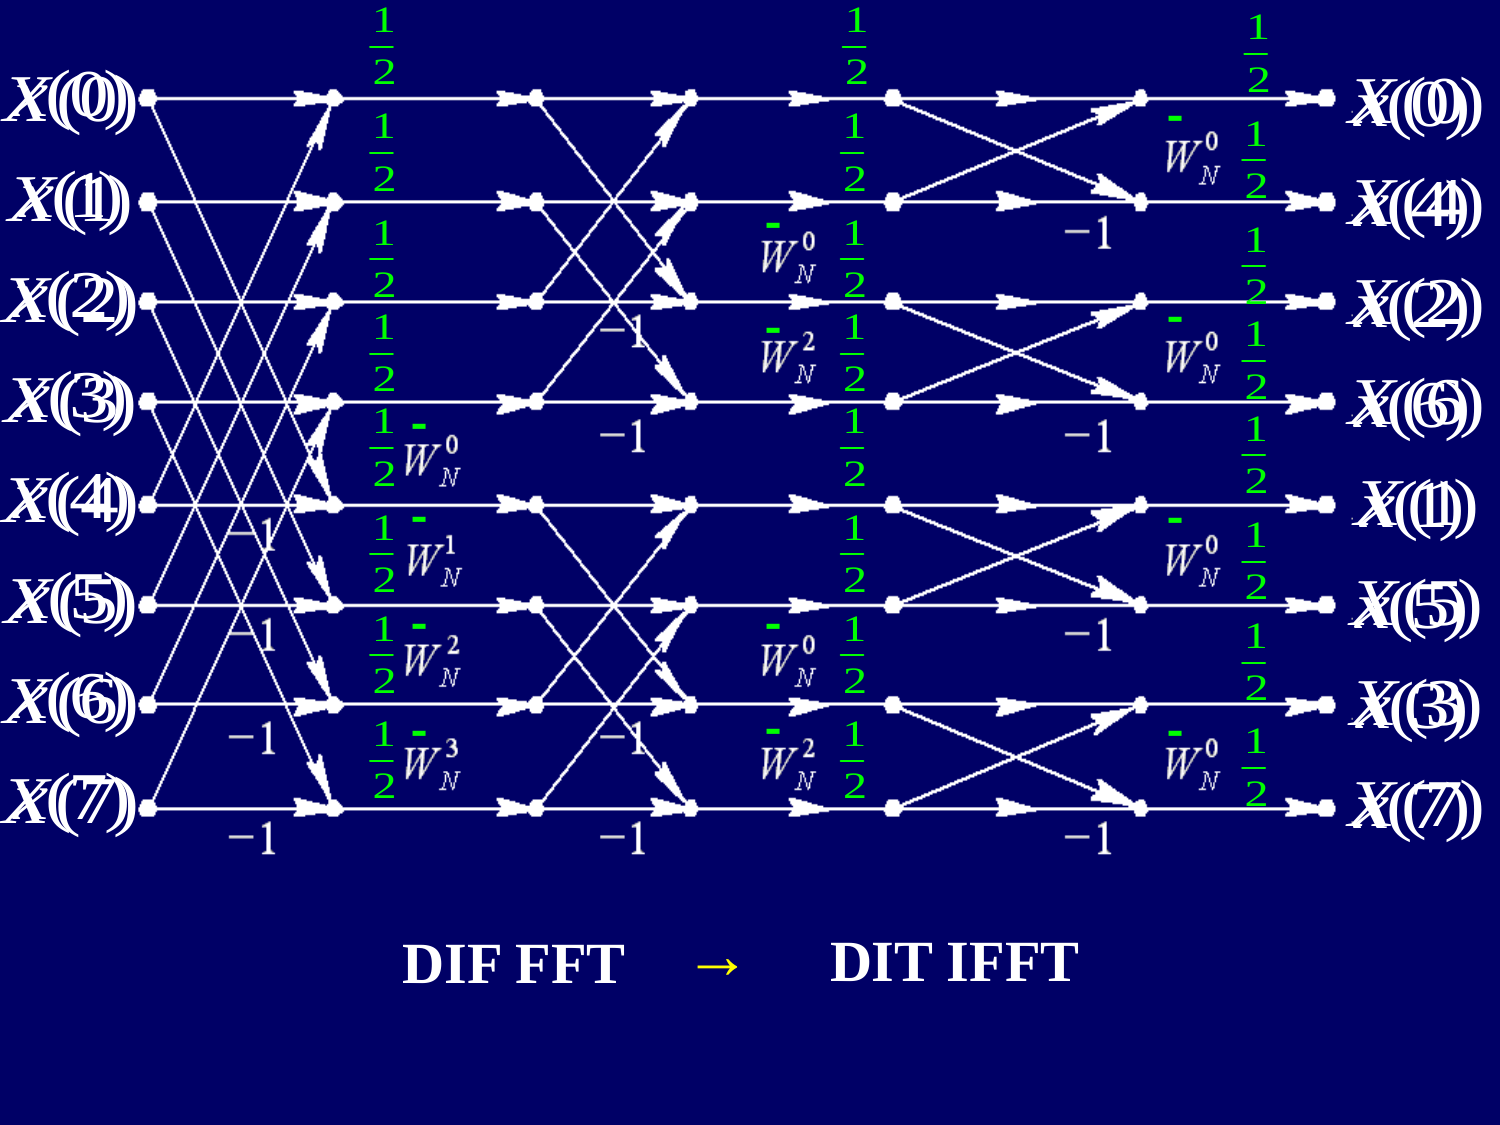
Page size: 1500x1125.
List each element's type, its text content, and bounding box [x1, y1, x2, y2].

picture [127, 66, 1353, 867]
text_box → [670, 904, 767, 1000]
text_box DIF FFT [388, 917, 641, 1003]
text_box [366, 0, 1270, 810]
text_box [0, 59, 142, 847]
text_box DIT IFFT [815, 915, 1110, 1001]
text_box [1332, 61, 1487, 849]
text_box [0, 54, 133, 842]
